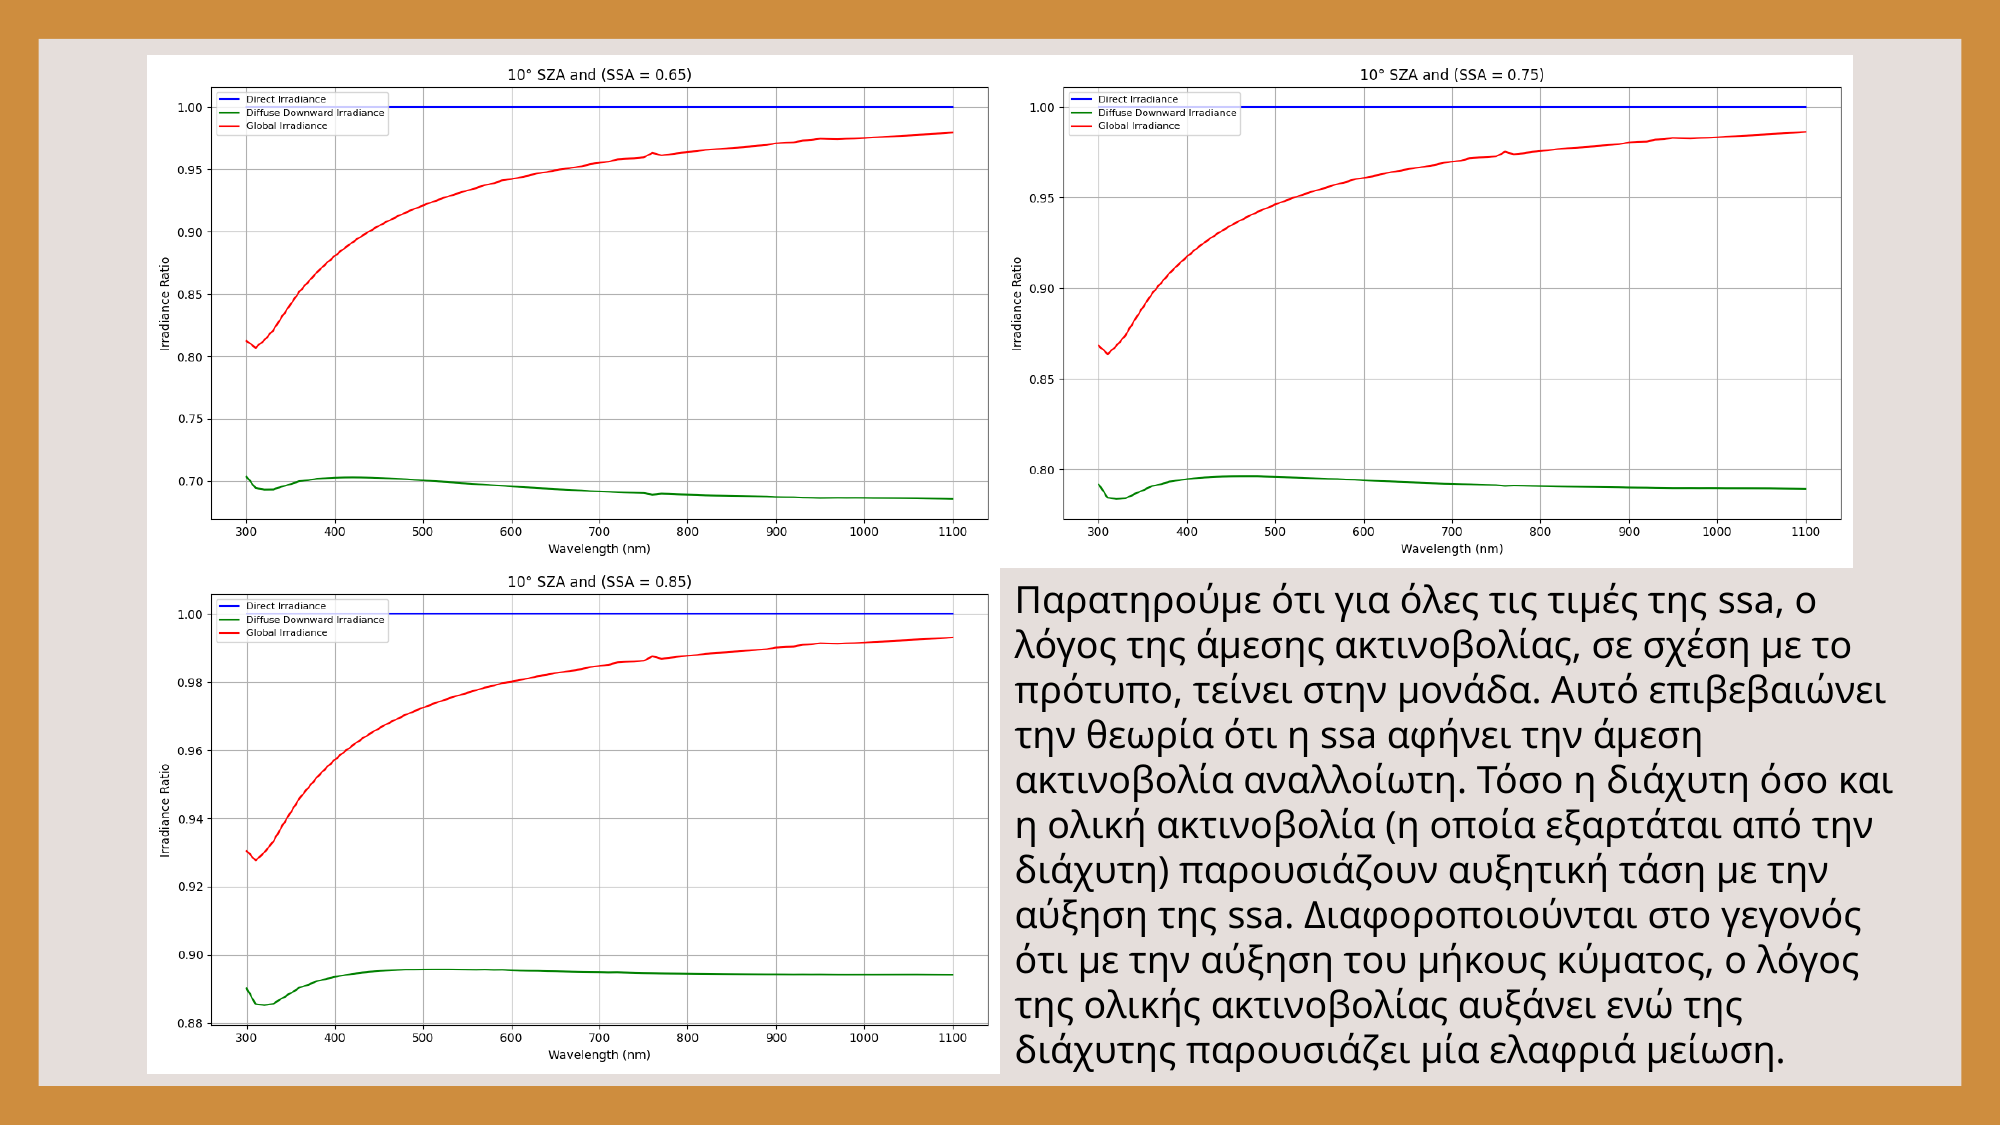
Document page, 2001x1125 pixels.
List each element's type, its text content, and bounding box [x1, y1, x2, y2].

text_box Παρατηρούμε ότι για όλες τις τιμές της ssa, ο λόγος της άμεσης ακτινοβολίας, σε σχέση με το πρότυπο, τείνει στην μονάδα. Αυτό επιβεβαιώνει την θεωρία ότι η ssa αφήνει την άμεση ακτινοβολία αναλλοίωτη. Τόσο η διάχυτη όσο και η ολική ακτινοβολία (η οποία εξαρτάται από την διάχυτη) παρουσιάζουν αυξητική τάση με την αύξηση της ssa. Διαφοροποιούνται στο γεγονός ότι με την αύξηση του μήκους κύματος, ο λόγος της ολικής ακτινοβολίας αυξάνει ενώ της διάχυτης παρουσιάζει μία ελαφριά μείωση. [1003, 568, 1917, 1079]
picture [147, 55, 1853, 1074]
